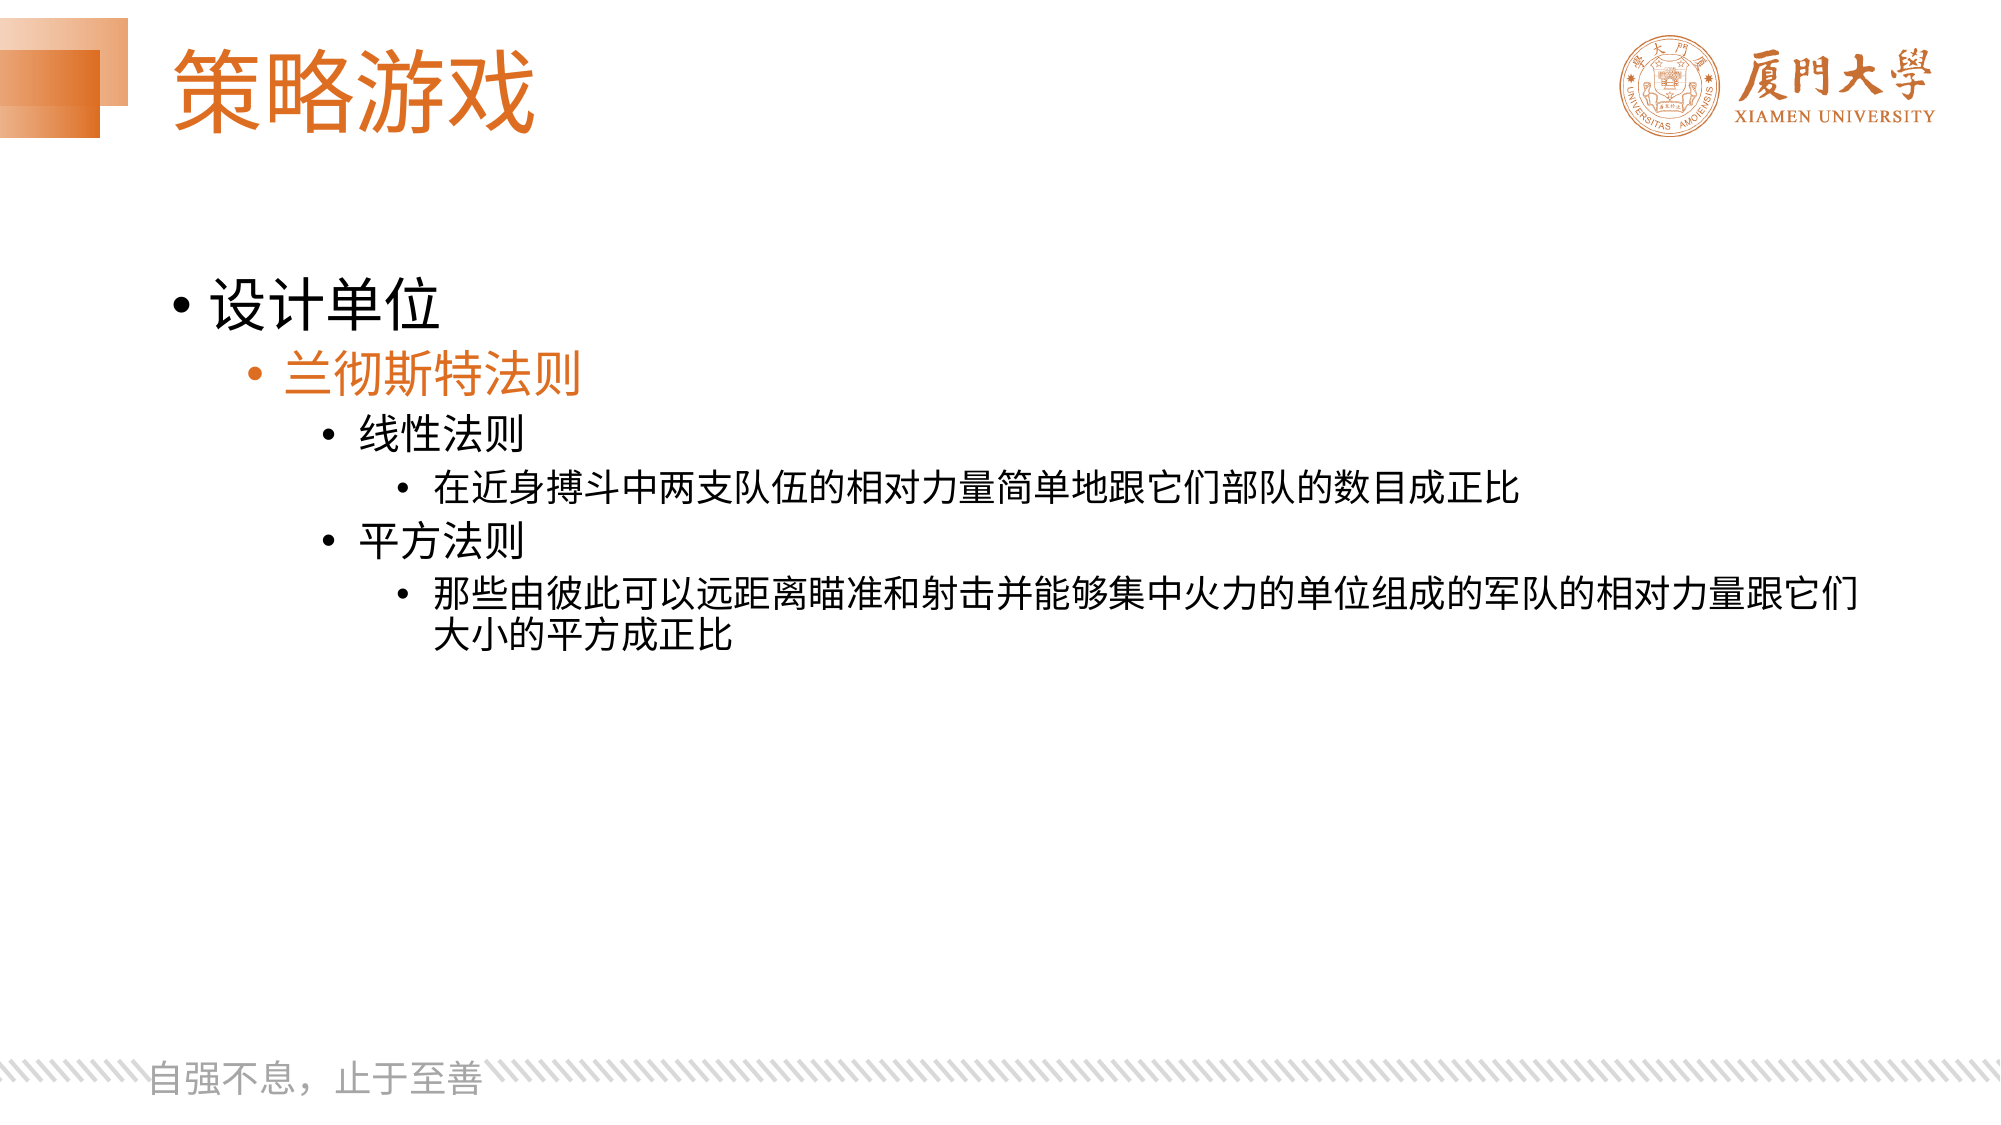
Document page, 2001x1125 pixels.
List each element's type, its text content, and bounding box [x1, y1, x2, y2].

list 设计单位 兰彻斯特法则 线性法则 在近身搏斗中两支队伍的相对力量简单地跟它们部队的数目成正比 平方法则 那些由彼此可以远距离瞄准和射击并能够集中火力的单位组成的军队的相对力量跟它们大小的平方成正比 [156, 268, 1882, 996]
title 策略游戏 [156, 16, 1882, 177]
